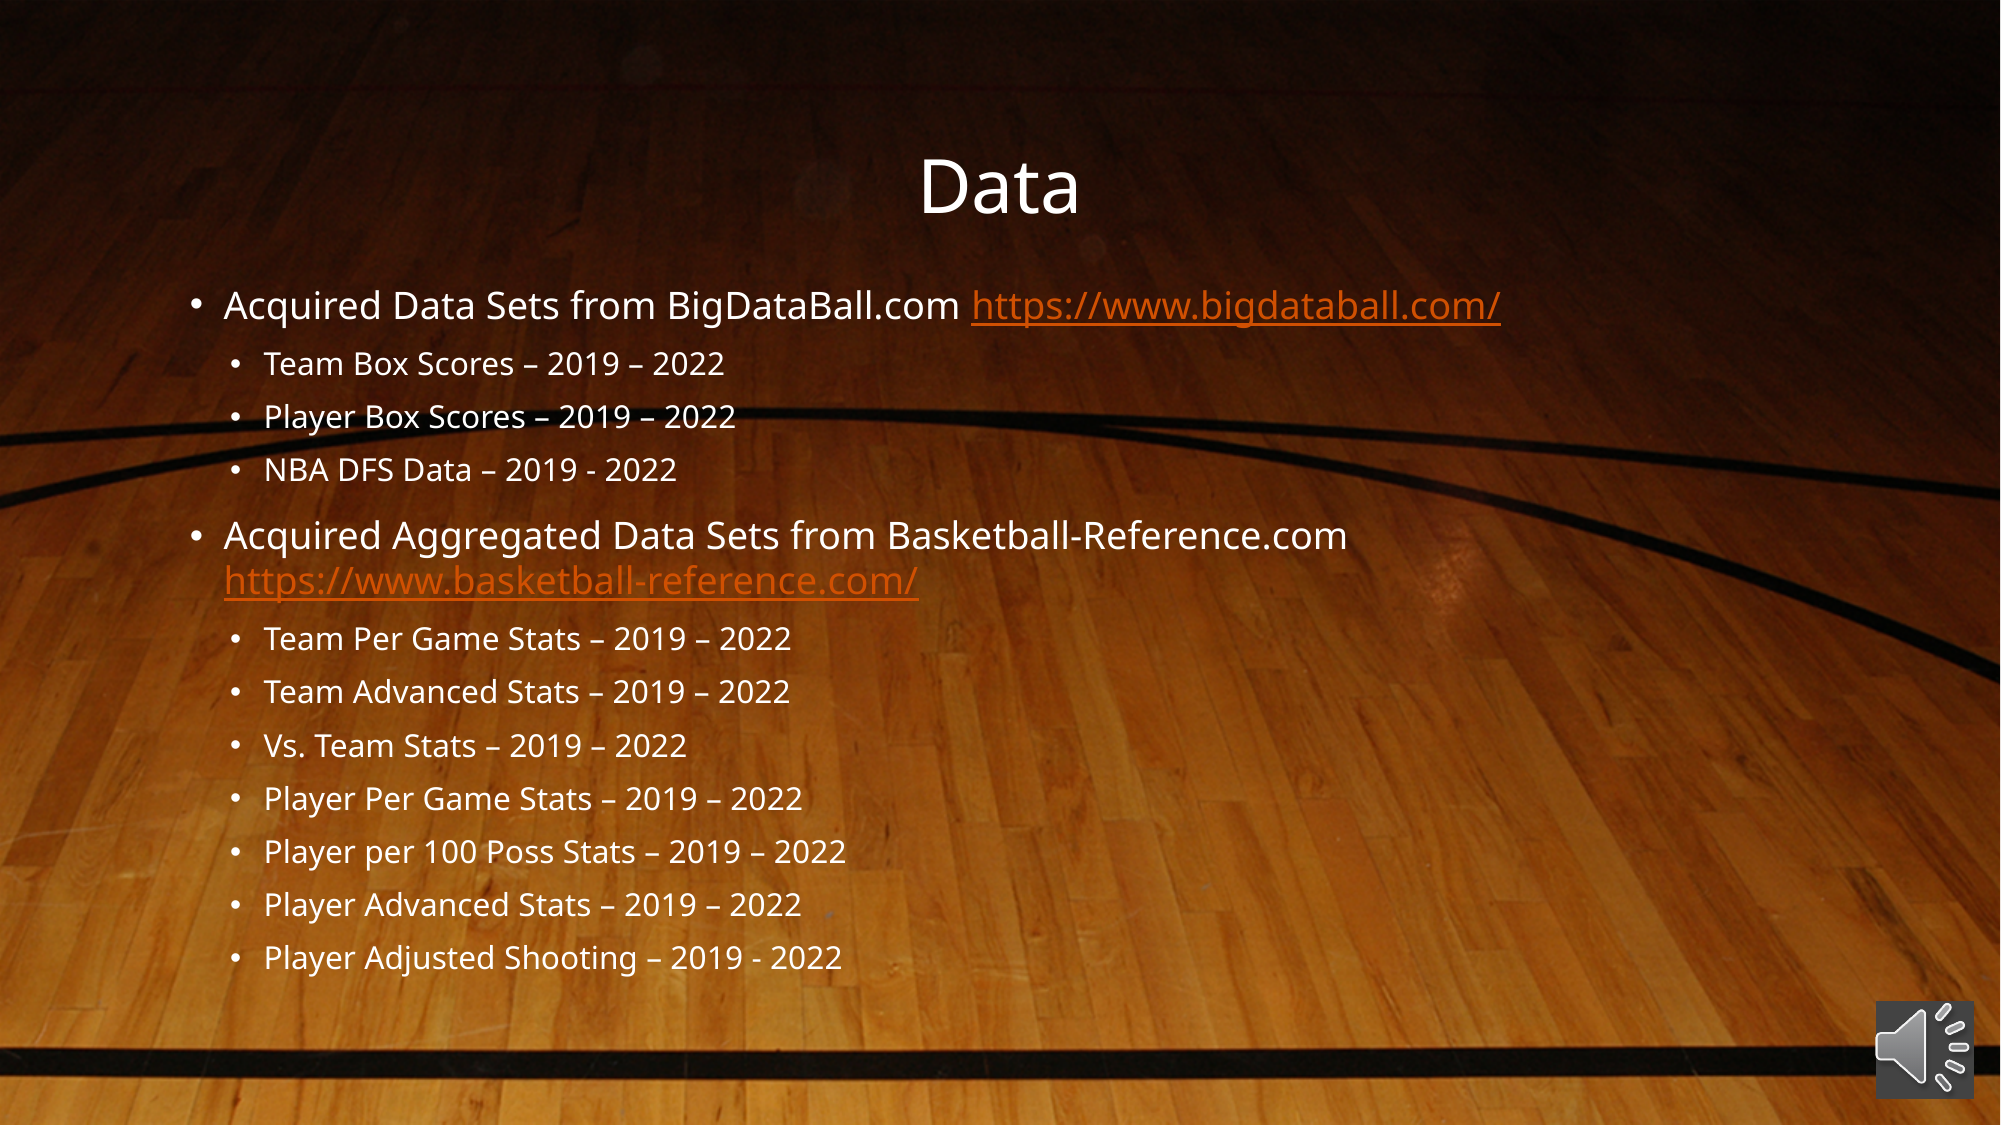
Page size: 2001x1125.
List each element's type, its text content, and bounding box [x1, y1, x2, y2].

picture [0, 0, 2001, 1125]
title Data [174, 50, 1825, 238]
list Acquired Data Sets from BigDataBall.com https://www.bigdataball.com/ Team Box Scores – 2019 – 2022 Player Box Scores – 2019 – 2022 NBA DFS Data – 2019 - 2022 Acquired Aggregated Data Sets from Basketball-Reference.com https://www.basketball-reference.com/ Team Per Game Stats – 2019 – 2022 Team Advanced Stats – 2019 – 2022 Vs. Team Stats – 2019 – 2022 Player Per Game Stats – 2019 – 2022 Player per 100 Poss Stats – 2019 – 2022 Player Advanced Stats – 2019 – 2022 Player Adjusted Shooting – 2019 - 2022 [174, 275, 1825, 988]
